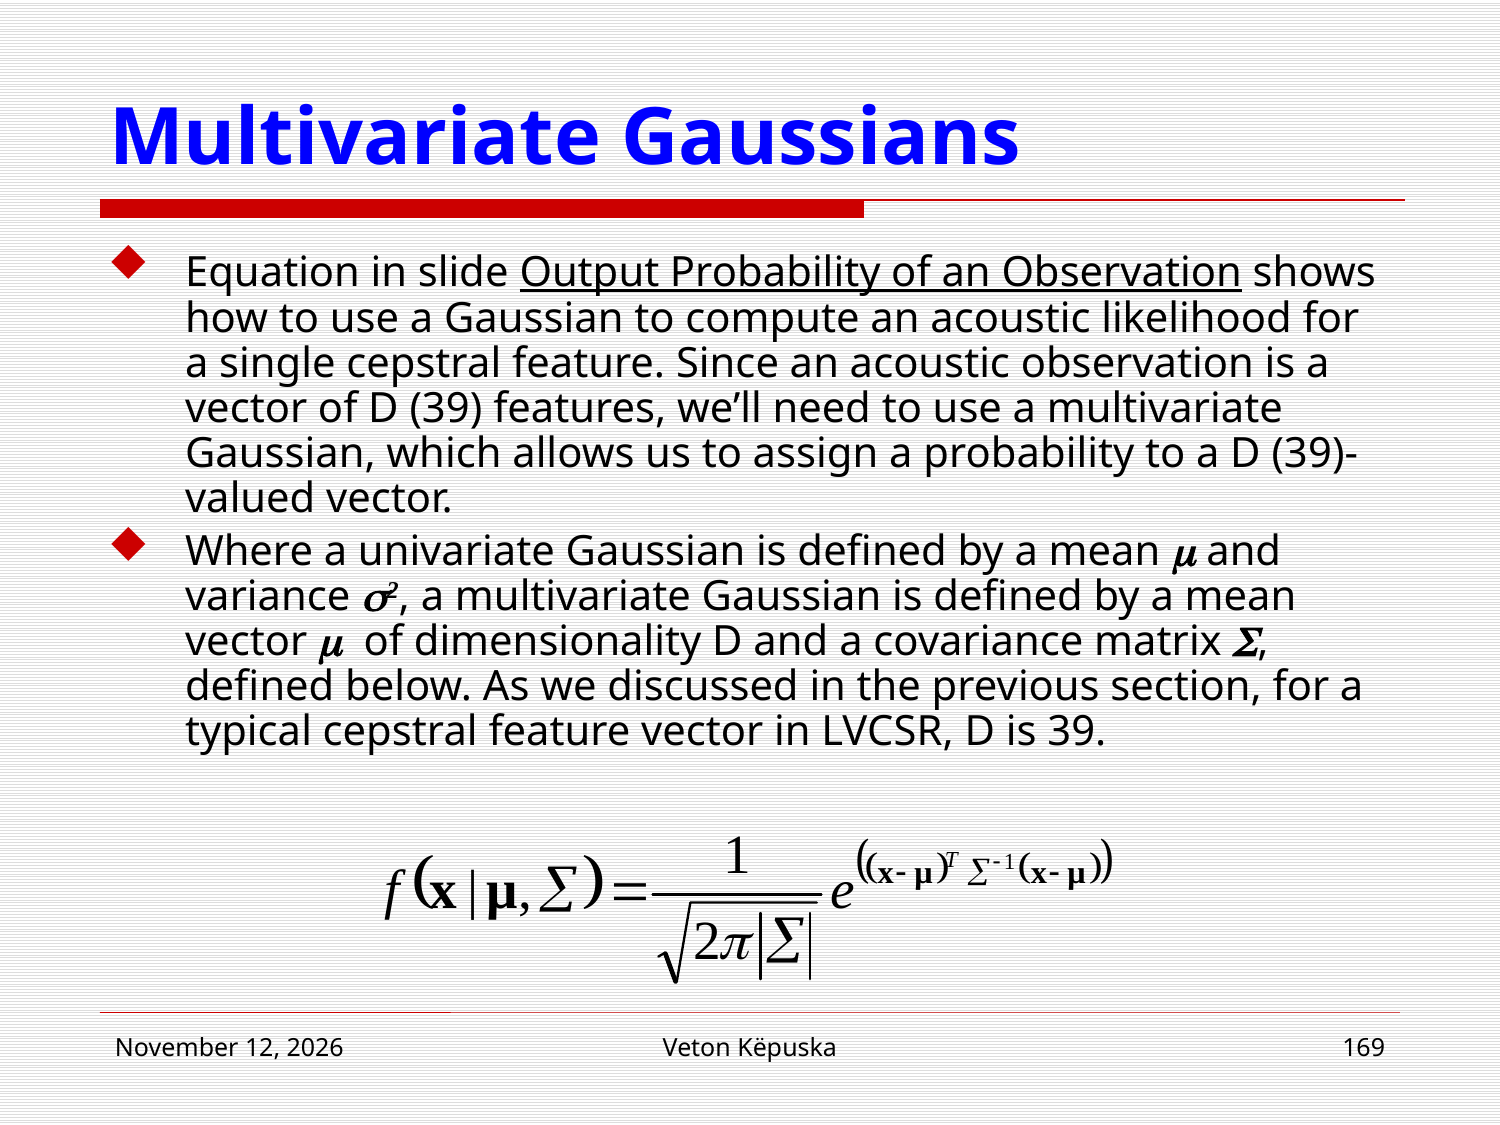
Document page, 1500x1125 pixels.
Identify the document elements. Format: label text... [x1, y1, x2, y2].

list Equation in slide Output Probability of an Observation shows how to use a Gaussian to compute an acoustic likelihood for a single cepstral feature. Since an acoustic observation is a vector of D (39) features, we’ll need to use a multivariate Gaussian, which allows us to assign a probability to a D (39)-valued vector. Where a univariate Gaussian is defined by a mean m and variance s2, a multivariate Gaussian is defined by a mean vector m of dimensionality D and a covariance matrix , defined below. As we discussed in the previous section, for a typical cepstral feature vector in LVCSR, D is 39. [92, 237, 1406, 988]
slide_number 169 [1074, 1024, 1401, 1103]
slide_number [99, 1024, 426, 1103]
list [365, 820, 1117, 996]
title Multivariate Gaussians [93, 49, 1407, 188]
footer Veton Këpuska [512, 1024, 988, 1103]
